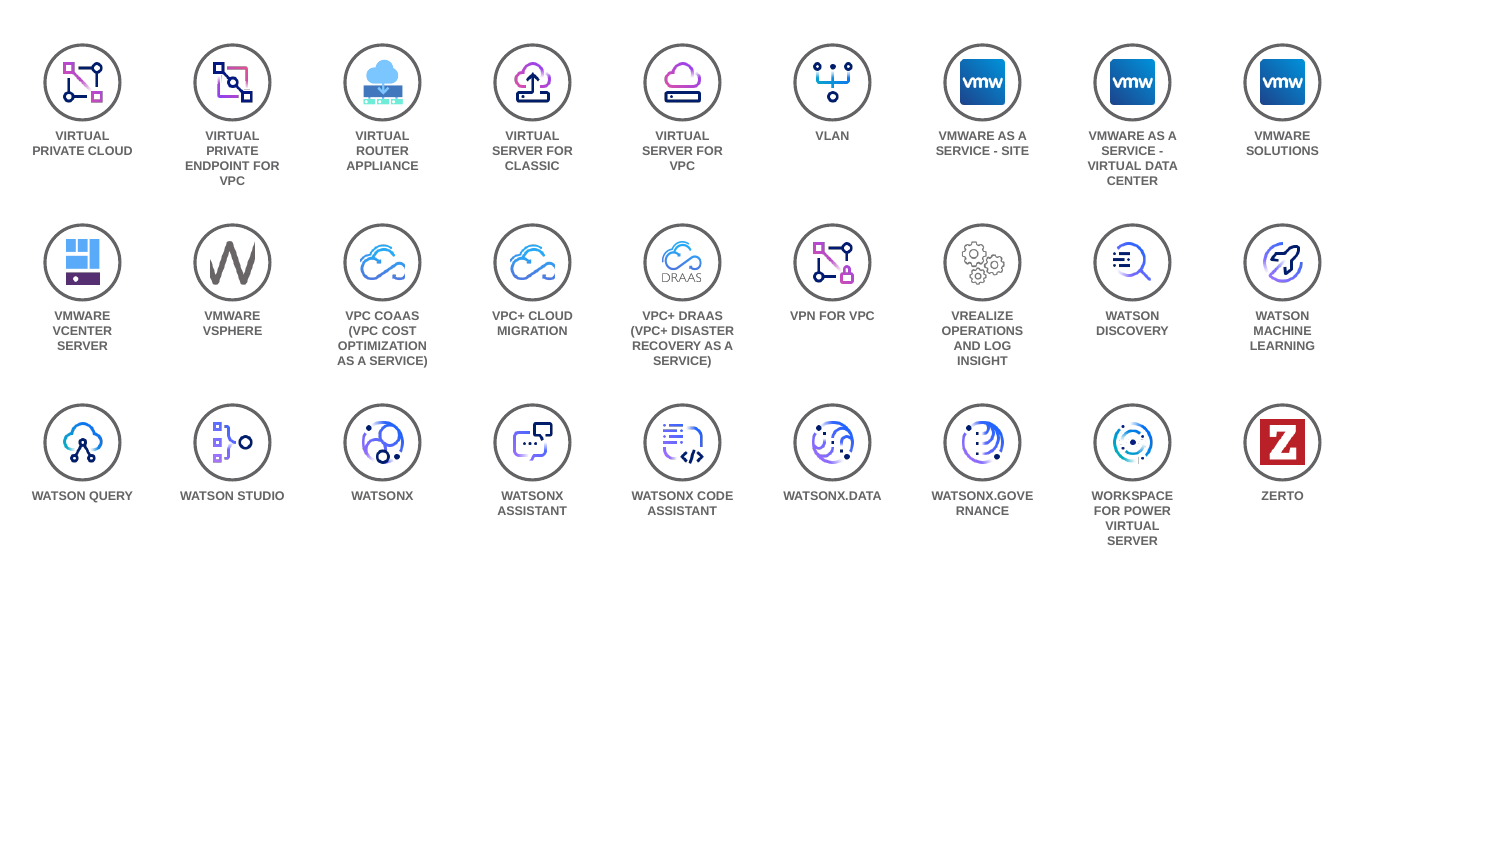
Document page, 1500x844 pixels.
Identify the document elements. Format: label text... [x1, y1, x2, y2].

text_box [359, 292, 406, 300]
text_box [344, 224, 420, 290]
text_box [194, 224, 270, 290]
text_box [944, 224, 1020, 290]
picture [659, 59, 706, 106]
text_box VMWARE AS A SERVICE - SITE [929, 127, 1035, 158]
picture [1259, 59, 1306, 106]
text_box [1109, 112, 1156, 120]
text_box [494, 224, 570, 290]
text_box VIRTUAL PRIVATE CLOUD [29, 127, 135, 158]
picture [209, 239, 256, 286]
text_box [659, 112, 706, 120]
text_box [359, 112, 406, 120]
text_box WATSONX.GOVERNANCE [929, 487, 1035, 518]
text_box [794, 44, 870, 110]
text_box [959, 112, 1006, 120]
picture [659, 239, 706, 286]
text_box [59, 112, 106, 120]
text_box [959, 292, 1006, 300]
text_box [194, 44, 270, 110]
text_box VIRTUAL SERVER FOR VPC [629, 127, 735, 173]
text_box [794, 404, 870, 480]
text_box [659, 292, 706, 300]
text_box VIRTUAL SERVER FOR CLASSIC [479, 127, 585, 173]
picture [509, 239, 556, 286]
text_box [1109, 292, 1156, 300]
picture [1259, 419, 1306, 466]
text_box WATSON QUERY [29, 487, 135, 503]
picture [359, 59, 406, 106]
text_box ZERTO [1229, 487, 1335, 503]
picture [359, 239, 406, 286]
text_box WATSONX CODE ASSISTANT [629, 487, 735, 518]
picture [1109, 59, 1156, 106]
picture [1109, 419, 1156, 466]
text_box WATSON STUDIO [179, 487, 285, 503]
text_box VMWARE AS A SERVICE - VIRTUAL DATA CENTER [1079, 127, 1185, 188]
text_box WATSON DISCOVERY [1079, 307, 1185, 338]
text_box WORKSPACE FOR POWER VIRTUAL SERVER [1079, 487, 1185, 548]
text_box VPN FOR VPC [779, 307, 885, 323]
text_box [494, 404, 570, 480]
picture [1259, 239, 1306, 286]
picture [59, 419, 106, 466]
picture [959, 239, 1006, 286]
text_box VMWARE SOLUTIONS [1229, 127, 1335, 158]
text_box [209, 112, 256, 120]
picture [959, 59, 1006, 106]
text_box [809, 112, 856, 120]
text_box WATSON MACHINE LEARNING [1229, 307, 1335, 353]
picture [209, 59, 256, 106]
picture [809, 59, 856, 106]
picture [959, 419, 1006, 466]
text_box [1094, 44, 1170, 110]
text_box [194, 404, 270, 480]
text_box [209, 292, 256, 300]
text_box VPC+ DRAAS (VPC+ DISASTER RECOVERY AS A SERVICE) [629, 307, 735, 368]
text_box [59, 292, 106, 300]
text_box VPC+ CLOUD MIGRATION [479, 307, 585, 338]
text_box [344, 44, 420, 110]
text_box VIRTUAL ROUTER APPLIANCE [329, 127, 435, 173]
text_box [44, 224, 120, 290]
text_box [44, 404, 120, 480]
picture [59, 239, 106, 286]
text_box [944, 404, 1020, 480]
text_box [494, 44, 570, 110]
text_box [44, 44, 120, 110]
text_box VLAN [779, 127, 885, 143]
picture [209, 419, 256, 466]
text_box VMWARE VSPHERE [179, 307, 285, 338]
text_box VIRTUAL PRIVATE ENDPOINT FOR VPC [179, 127, 285, 188]
text_box [1244, 404, 1320, 480]
text_box [794, 224, 870, 290]
text_box [809, 292, 856, 300]
picture [809, 239, 856, 286]
text_box WATSONX [329, 487, 435, 503]
text_box VPC COAAS (VPC COST OPTIMIZATION AS A SERVICE) [329, 307, 435, 368]
text_box [1259, 112, 1306, 120]
text_box VREALIZE OPERATIONS AND LOG INSIGHT [929, 307, 1035, 368]
text_box [644, 404, 720, 480]
text_box [509, 292, 556, 300]
text_box [644, 224, 720, 290]
picture [809, 419, 856, 466]
picture [359, 419, 406, 466]
picture [659, 419, 706, 466]
text_box VMWARE VCENTER SERVER [29, 307, 135, 353]
text_box [1259, 292, 1306, 300]
text_box [344, 404, 420, 480]
text_box [1094, 404, 1170, 480]
picture [59, 59, 106, 106]
text_box [1244, 44, 1320, 110]
text_box [1094, 224, 1170, 290]
picture [509, 59, 556, 106]
picture [1109, 239, 1156, 286]
text_box [1244, 224, 1320, 290]
text_box [944, 44, 1020, 110]
text_box WATSONX.DATA [779, 487, 885, 503]
text_box [644, 44, 720, 110]
text_box [509, 112, 556, 120]
text_box WATSONX ASSISTANT [479, 487, 585, 518]
picture [509, 419, 556, 466]
